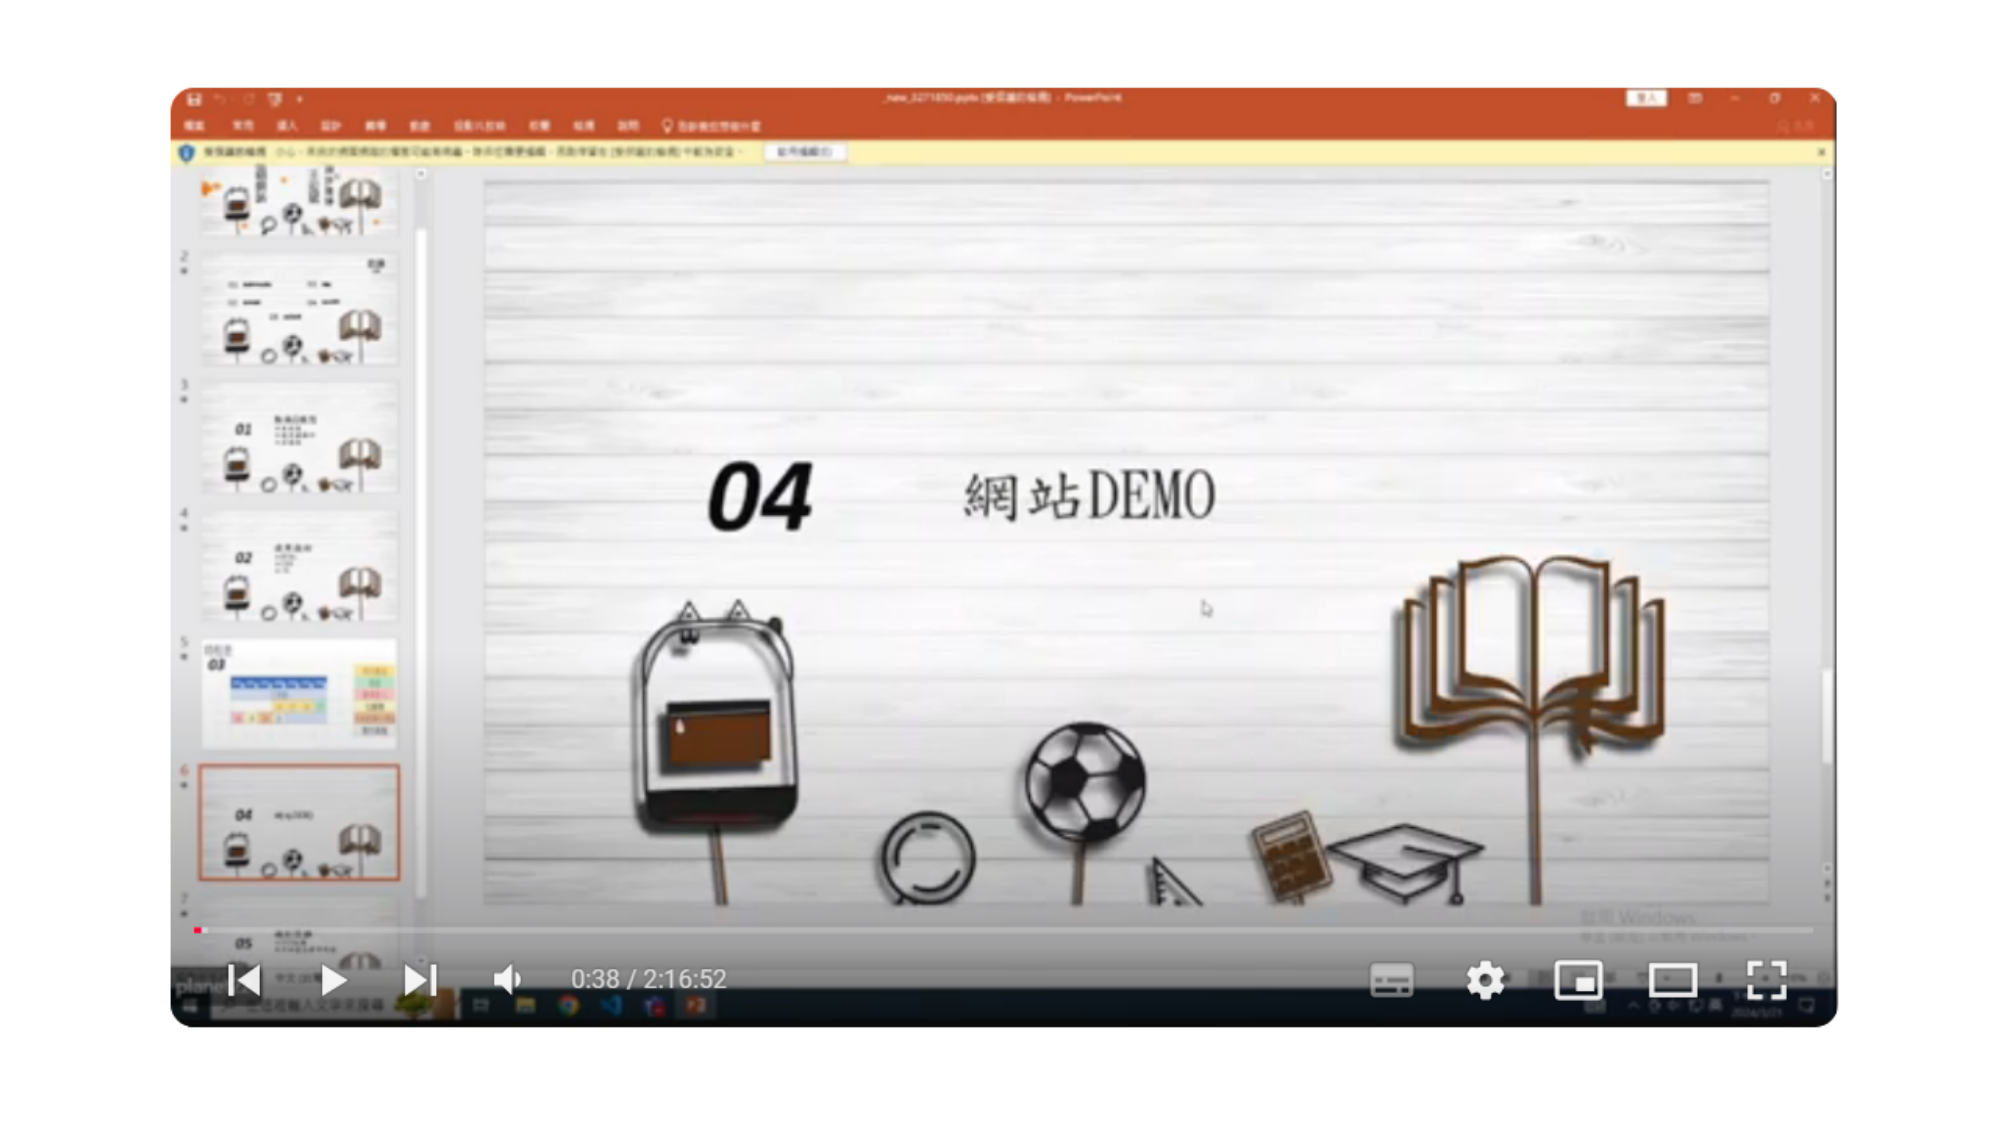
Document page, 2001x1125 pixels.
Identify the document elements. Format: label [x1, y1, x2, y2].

picture [160, 85, 1840, 1040]
